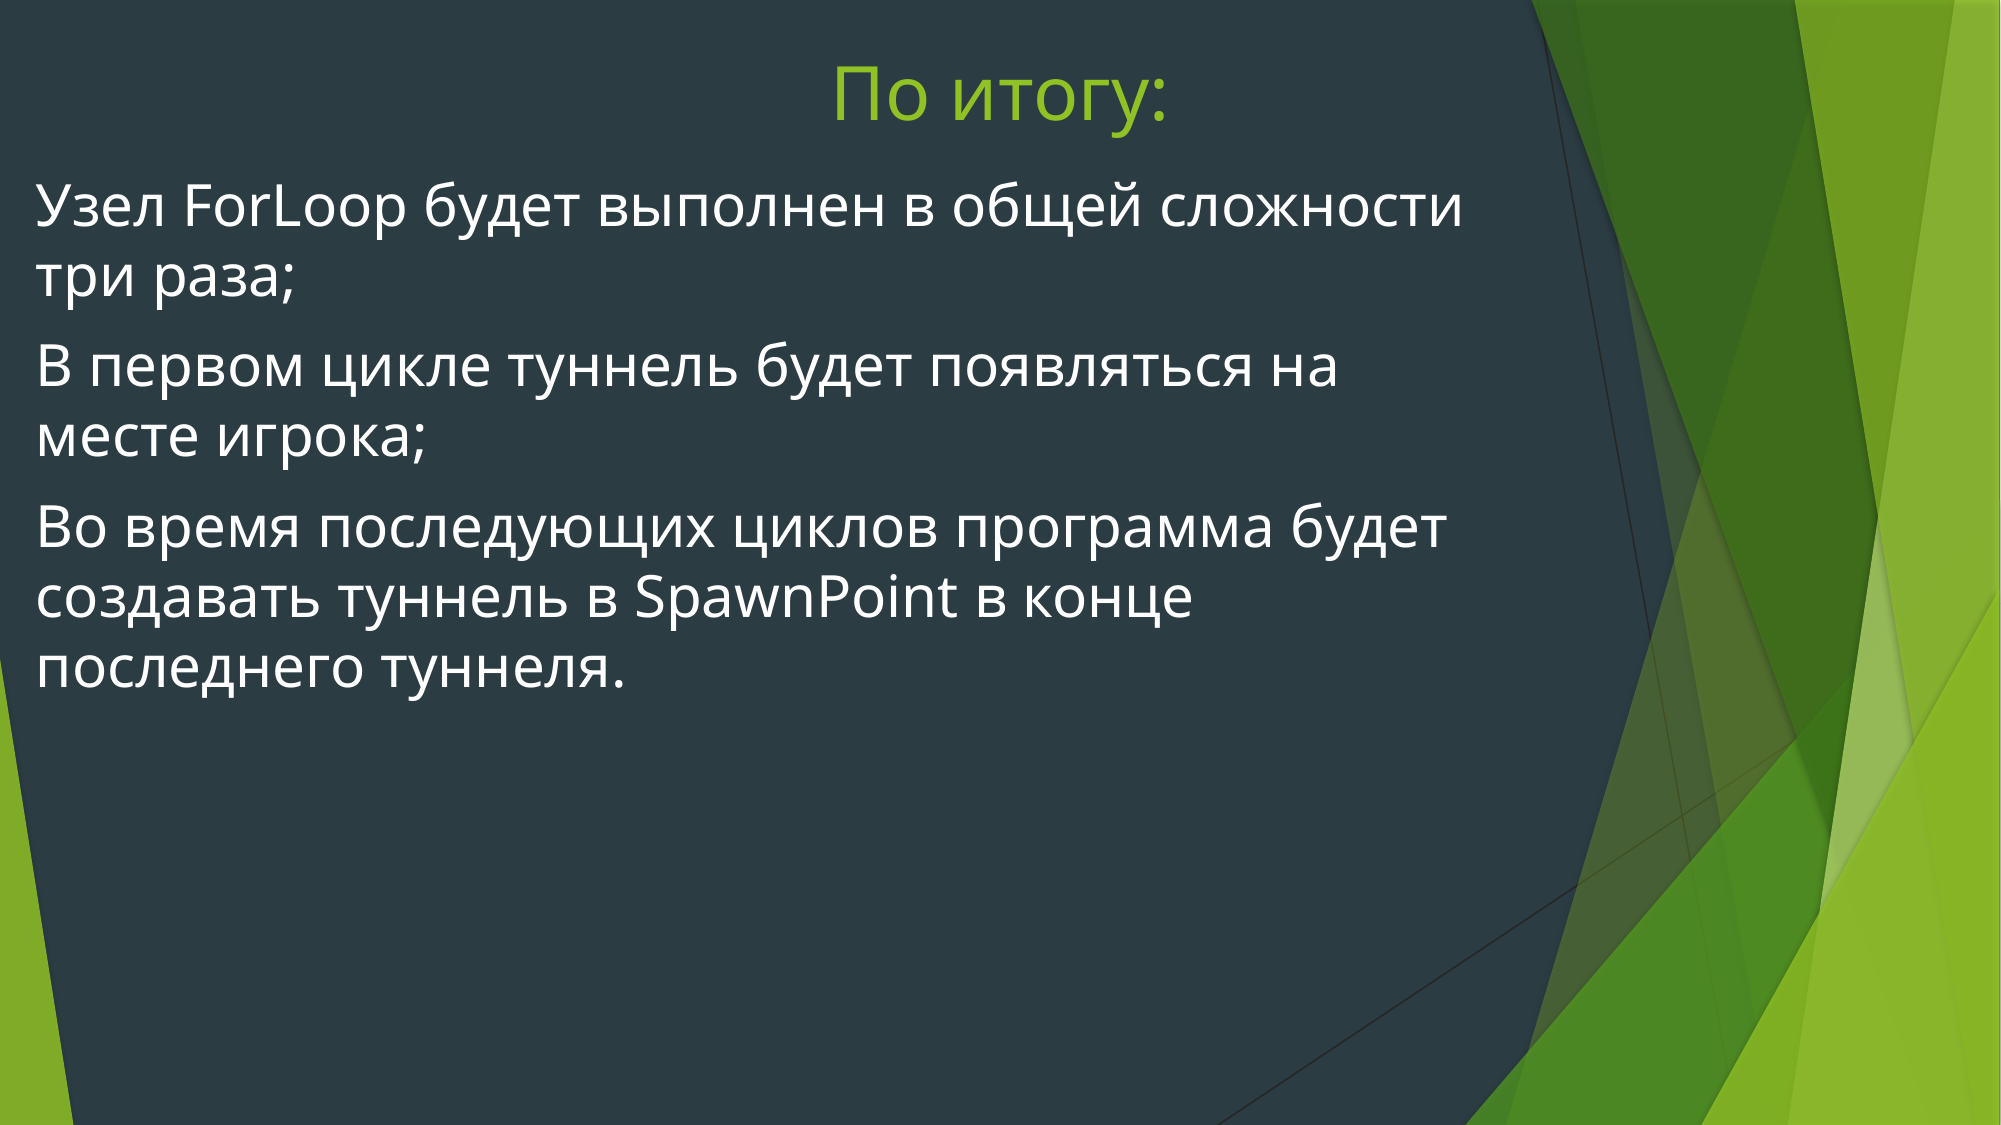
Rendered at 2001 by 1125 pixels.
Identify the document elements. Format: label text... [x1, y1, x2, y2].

list Узел ForLoop будет выполнен в общей сложности три раза; В первом цикле туннель будет появляться на месте игрока; Во время последующих циклов программа будет создавать туннель в SpawnPoint в конце последнего туннеля. [20, 160, 1522, 991]
title По итогу: [0, 0, 2000, 182]
